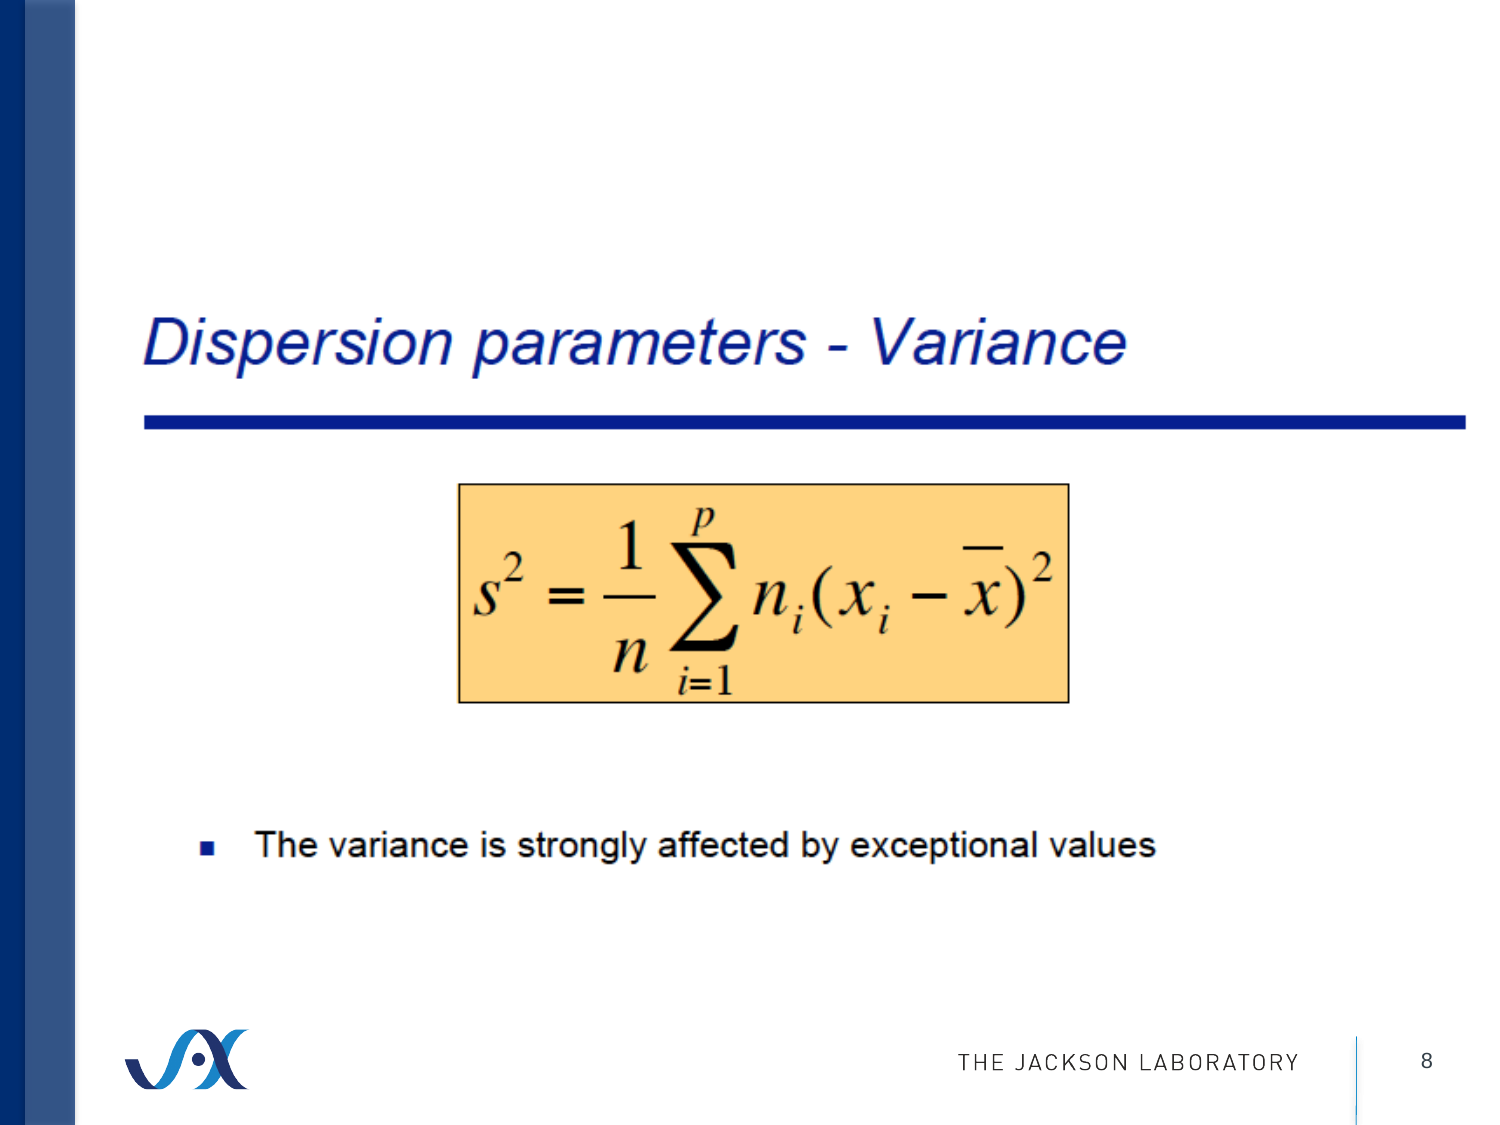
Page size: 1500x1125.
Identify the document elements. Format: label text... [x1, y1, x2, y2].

slide_number 8 [1097, 1030, 1448, 1091]
picture [110, 1011, 268, 1106]
picture [957, 1051, 1097, 1076]
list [101, 262, 1500, 951]
